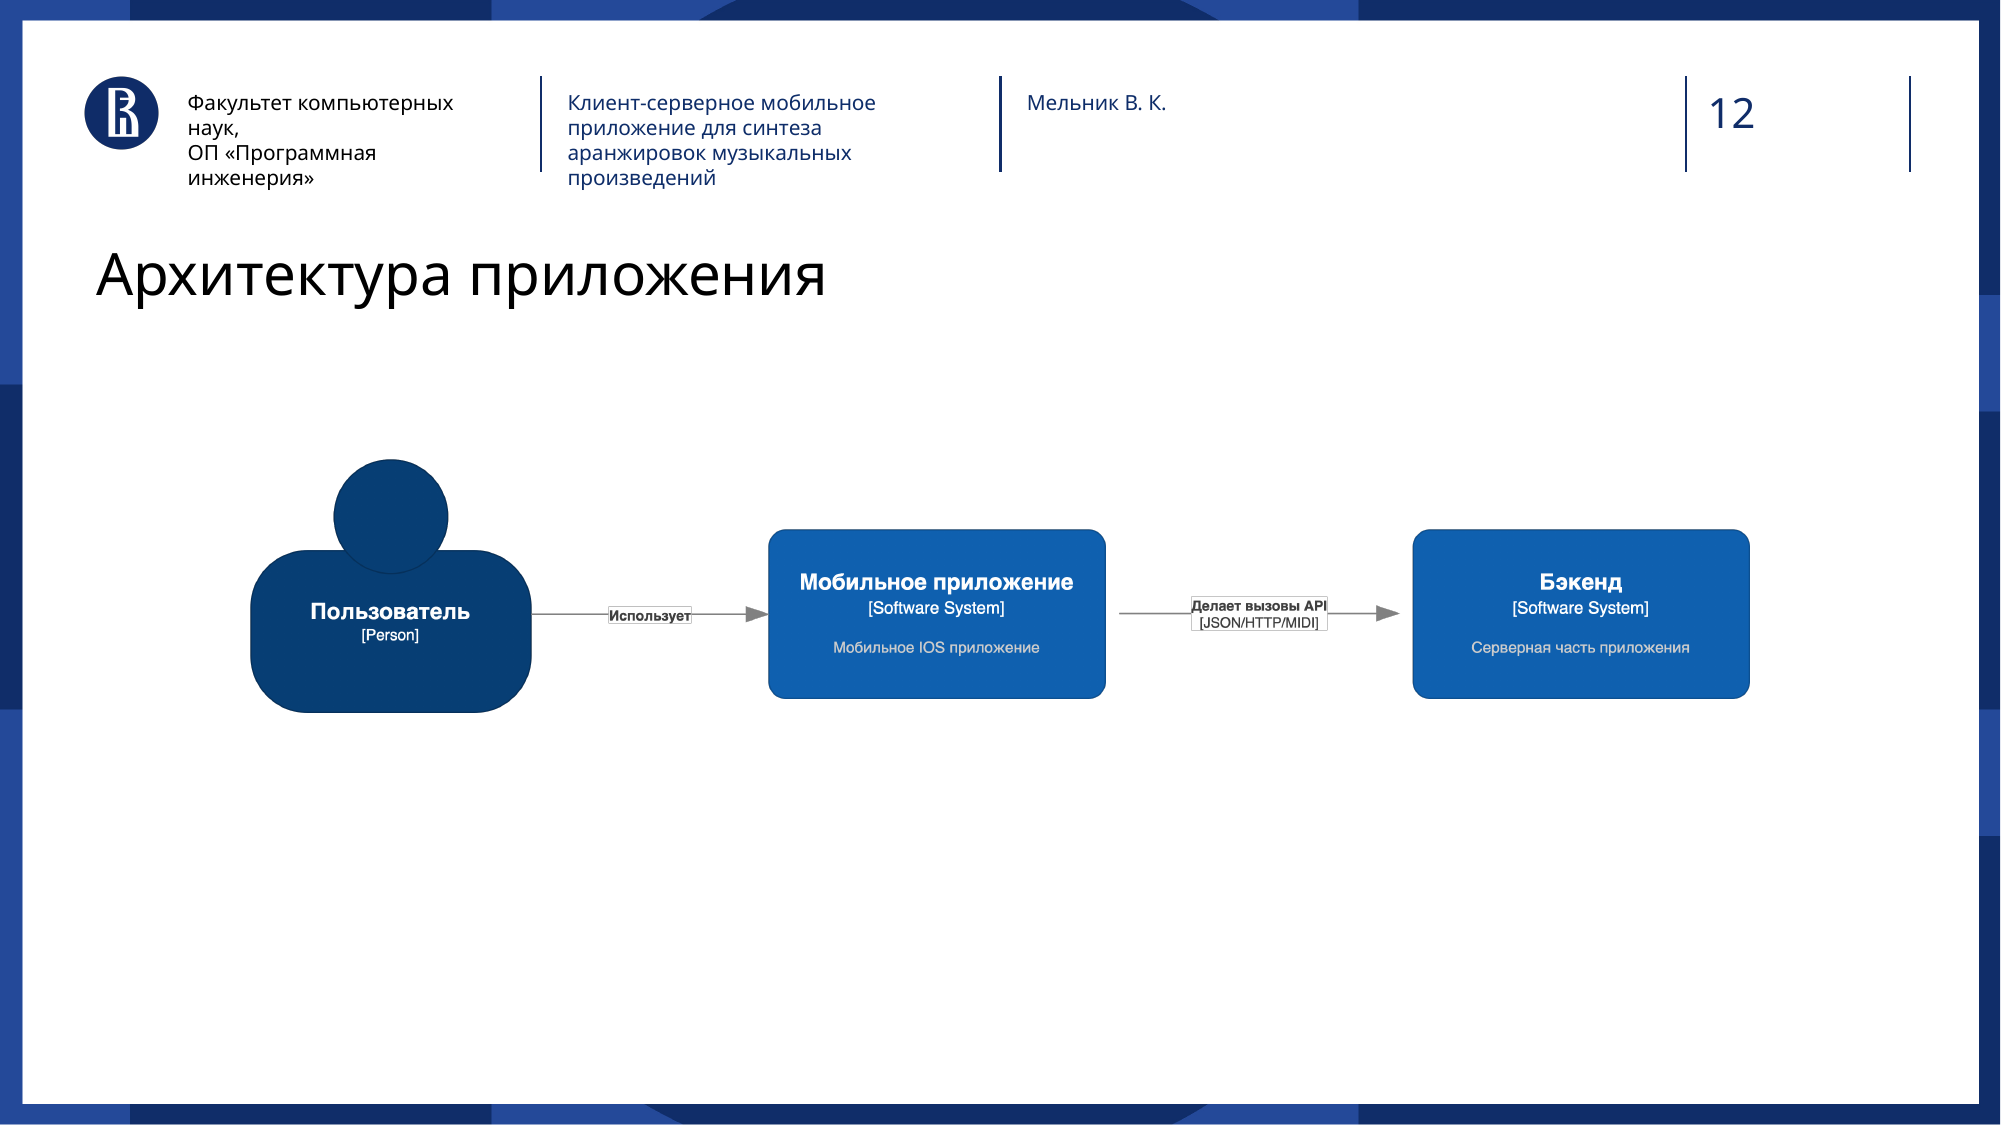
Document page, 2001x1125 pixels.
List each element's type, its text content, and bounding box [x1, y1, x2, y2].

list Клиент-серверное мобильное приложение для синтеза аранжировок музыкальных произведений [567, 90, 949, 157]
list Мельник В. К. [1026, 90, 1367, 157]
picture [0, 0, 2001, 1125]
title Архитектура приложения [96, 237, 1927, 365]
list Факультет компьютерных наук, ОП «Программная инженерия» [187, 90, 500, 159]
